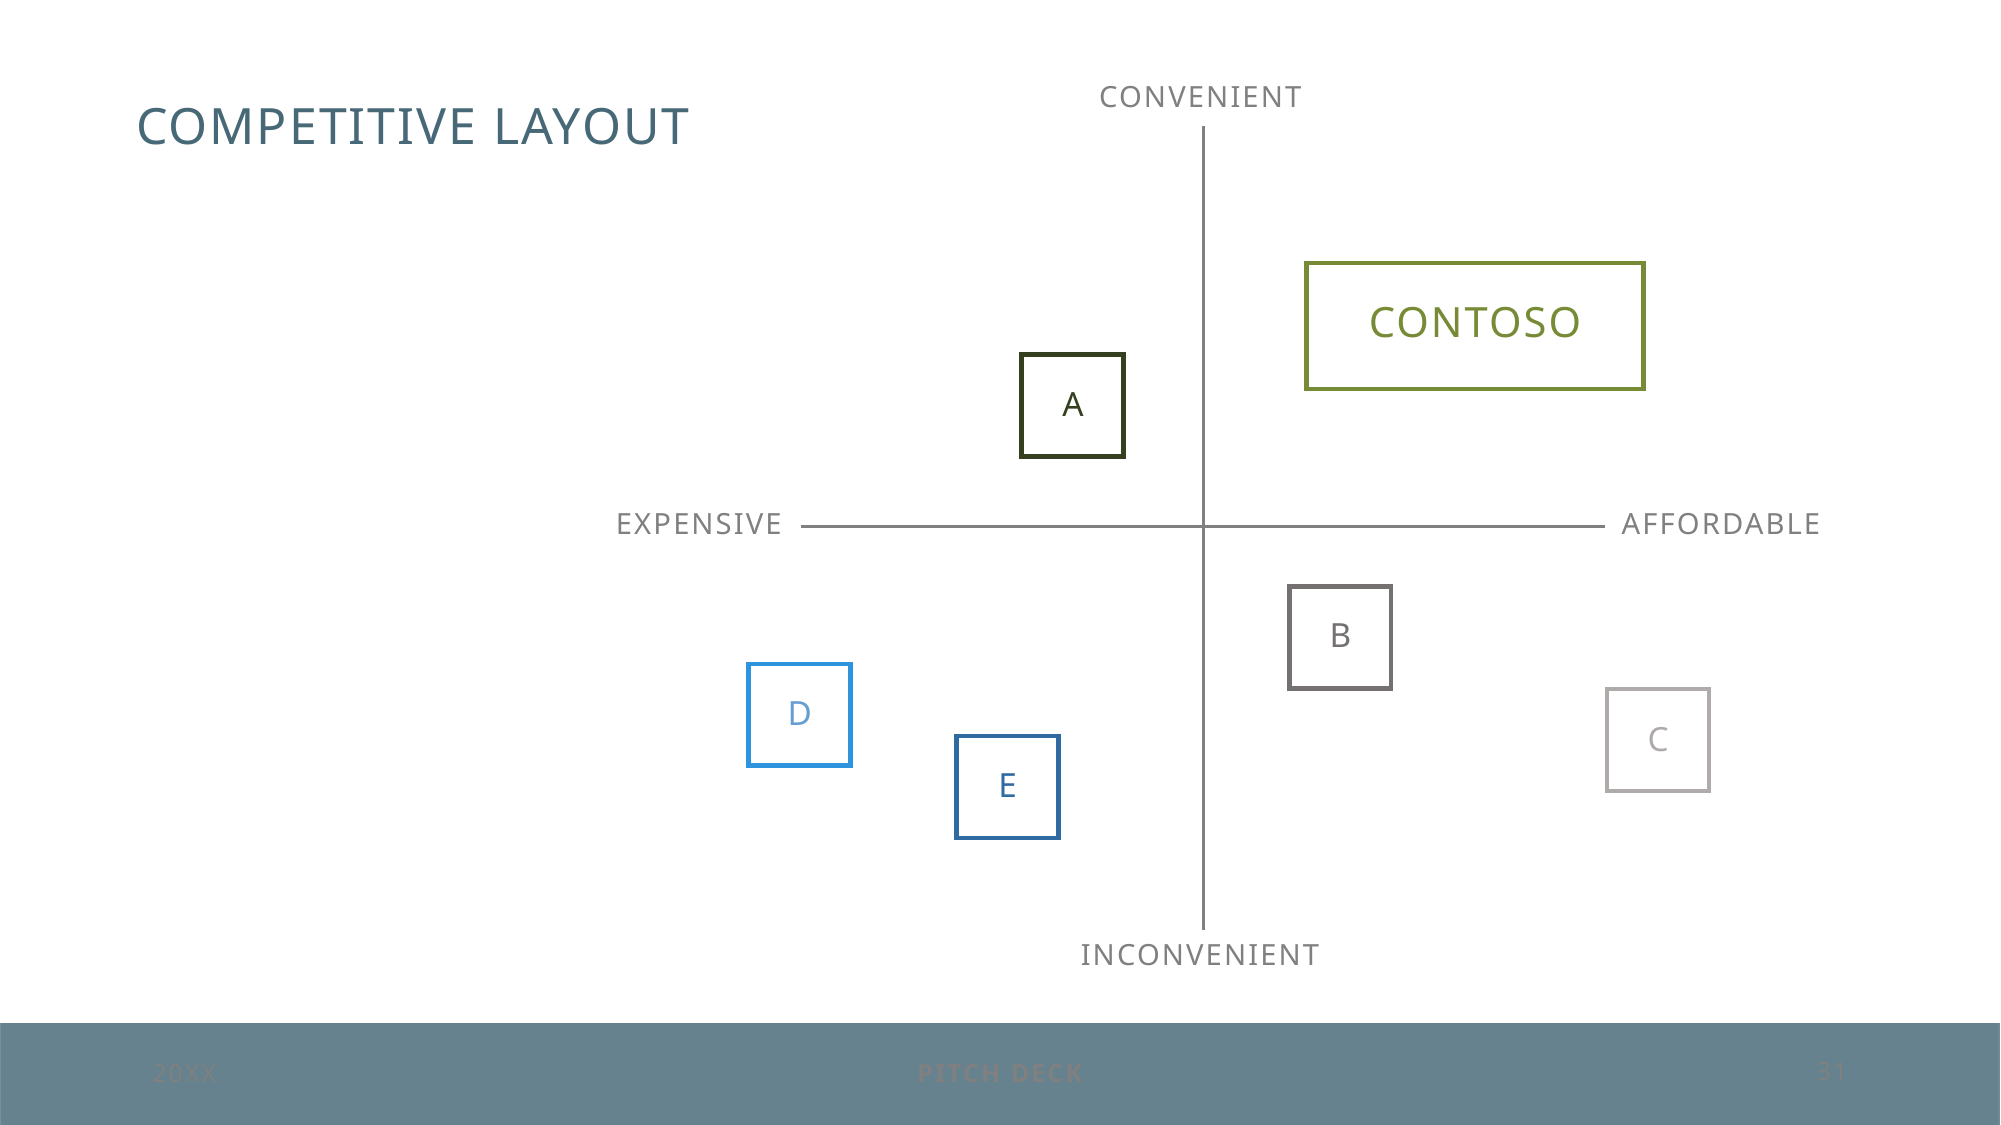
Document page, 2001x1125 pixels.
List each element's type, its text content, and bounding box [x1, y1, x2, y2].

slide_number 20XX [137, 1042, 588, 1103]
list contoso [1316, 291, 1634, 361]
slide_number 31 [1412, 1042, 1863, 1103]
list Expensive​ [516, 502, 797, 573]
list E [932, 752, 1083, 822]
list B [1265, 602, 1416, 673]
list Inconvenient​ [1060, 932, 1341, 1003]
picture [0, 1023, 2000, 1125]
footer Pitch deck [662, 1042, 1338, 1103]
title Competitive layout [121, 93, 1000, 166]
list convenient [1060, 51, 1341, 122]
list A [997, 370, 1148, 441]
list D [724, 679, 875, 750]
list affordable [1606, 502, 1887, 573]
list C [1583, 705, 1733, 776]
